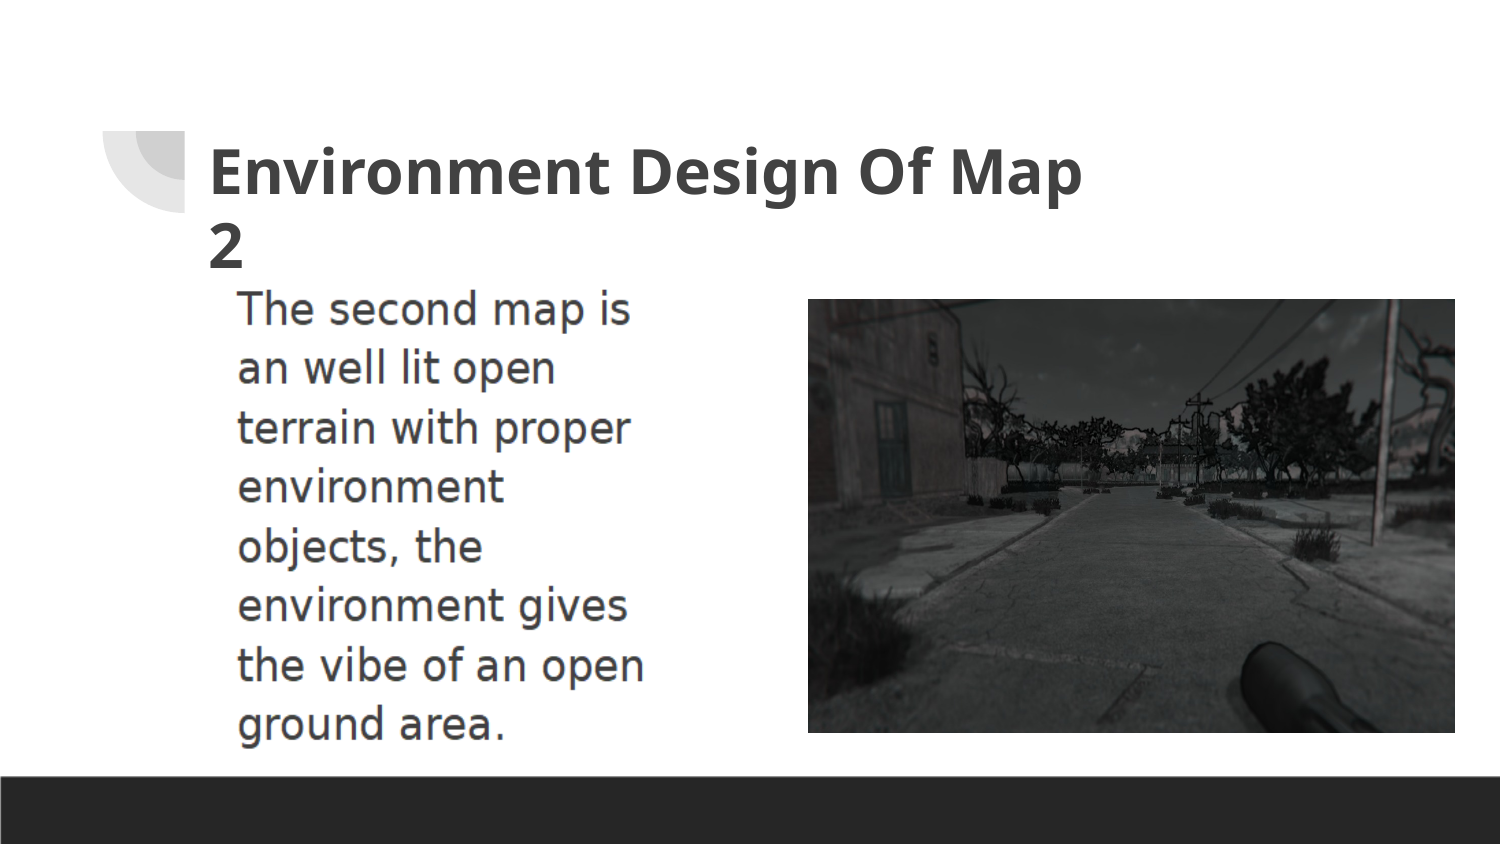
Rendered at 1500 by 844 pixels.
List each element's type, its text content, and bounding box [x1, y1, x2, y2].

title Environment Design Of Map 2 [192, 116, 1110, 444]
picture [0, 776, 1500, 844]
picture [211, 268, 671, 765]
picture [808, 299, 1455, 734]
